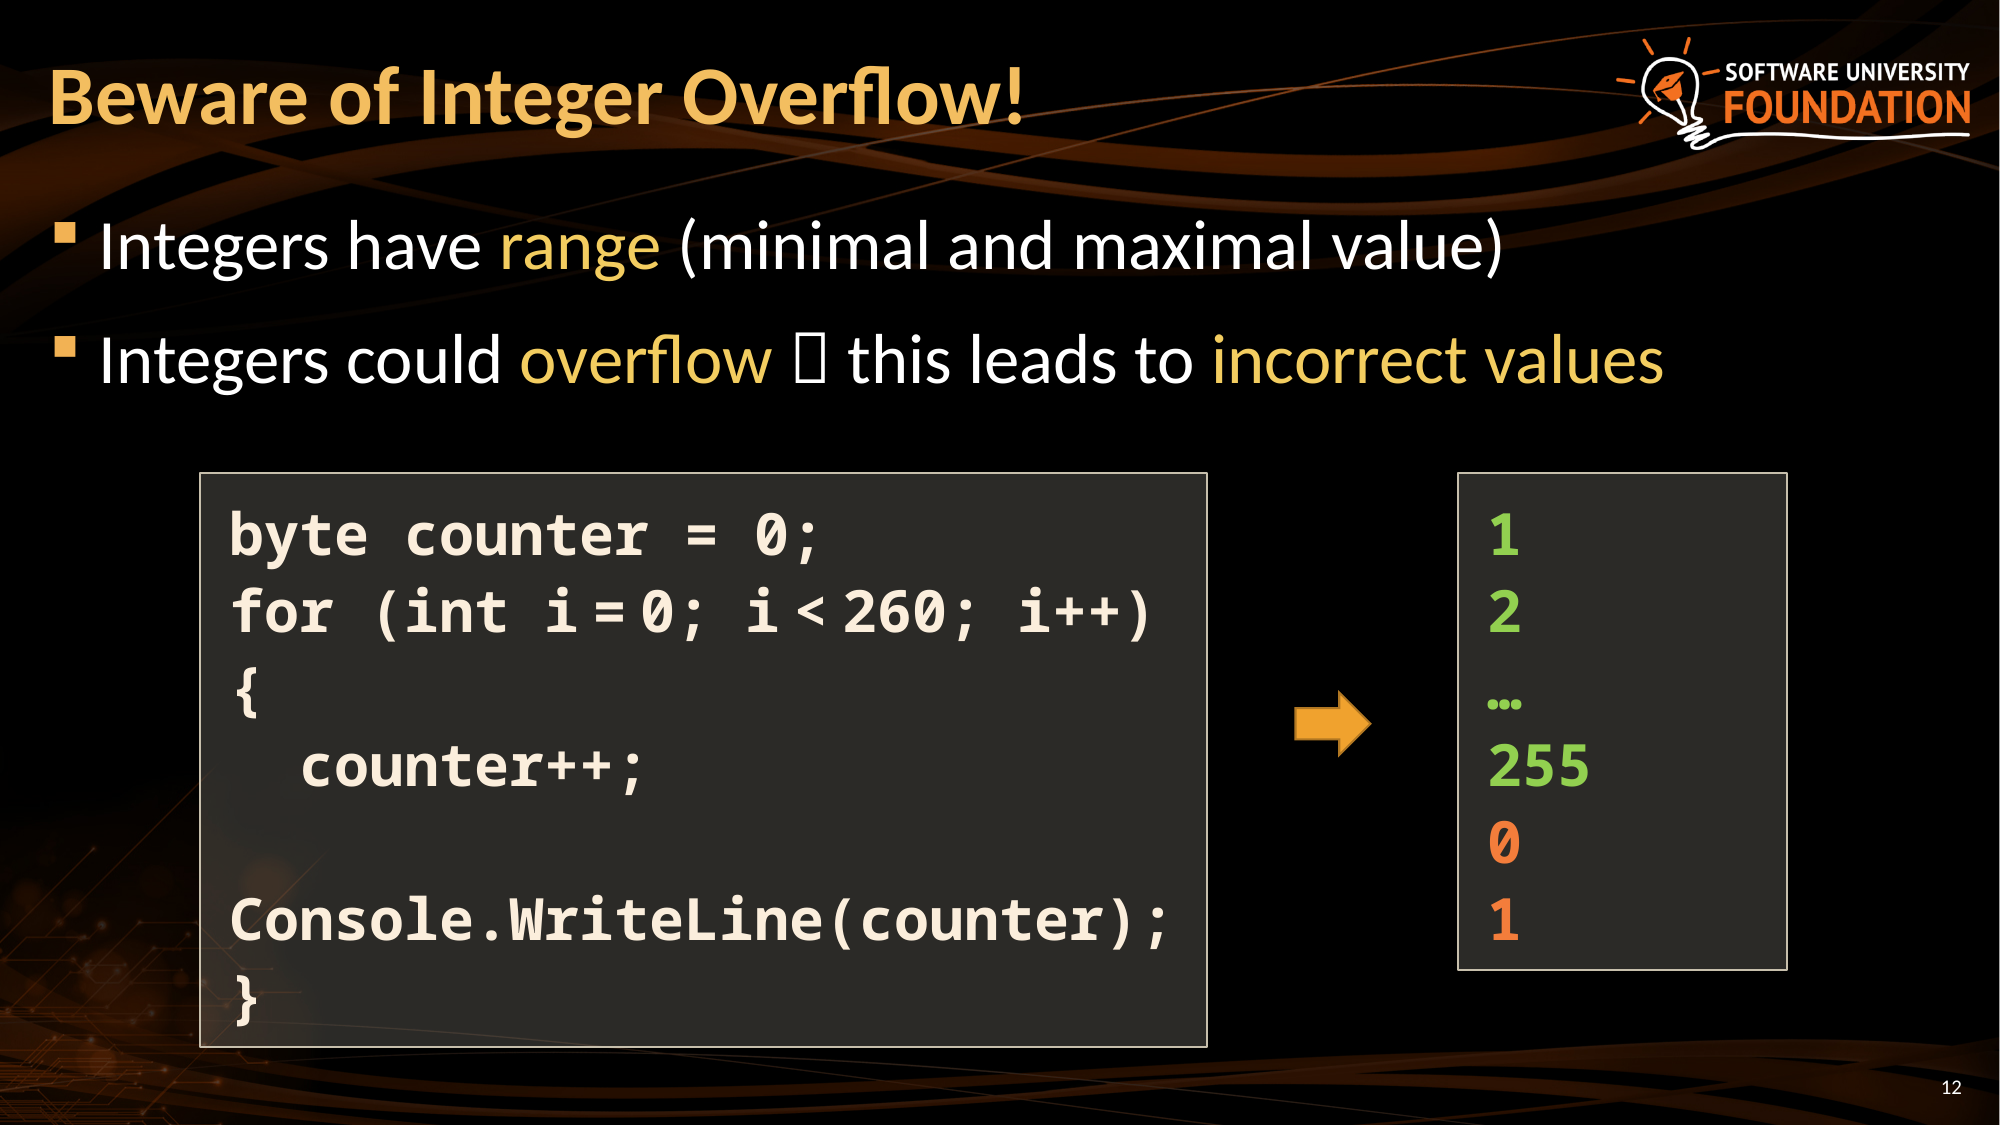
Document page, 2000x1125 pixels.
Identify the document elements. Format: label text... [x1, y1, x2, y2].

list Integers have range (minimal and maximal value) Integers could overflow  this leads to incorrect values [31, 188, 1968, 1103]
text_box 1 2 … 255 0 1 [1458, 472, 1788, 970]
picture [0, 0, 2000, 1125]
title Beware of Integer Overflow! [30, 6, 1602, 189]
slide_number 12 [1897, 1070, 1968, 1103]
text_box [1294, 690, 1372, 758]
text_box byte counter = 0; for (int i = 0; i < 260; i++) { counter++; Console.WriteLine(counter); } [199, 472, 1208, 1047]
